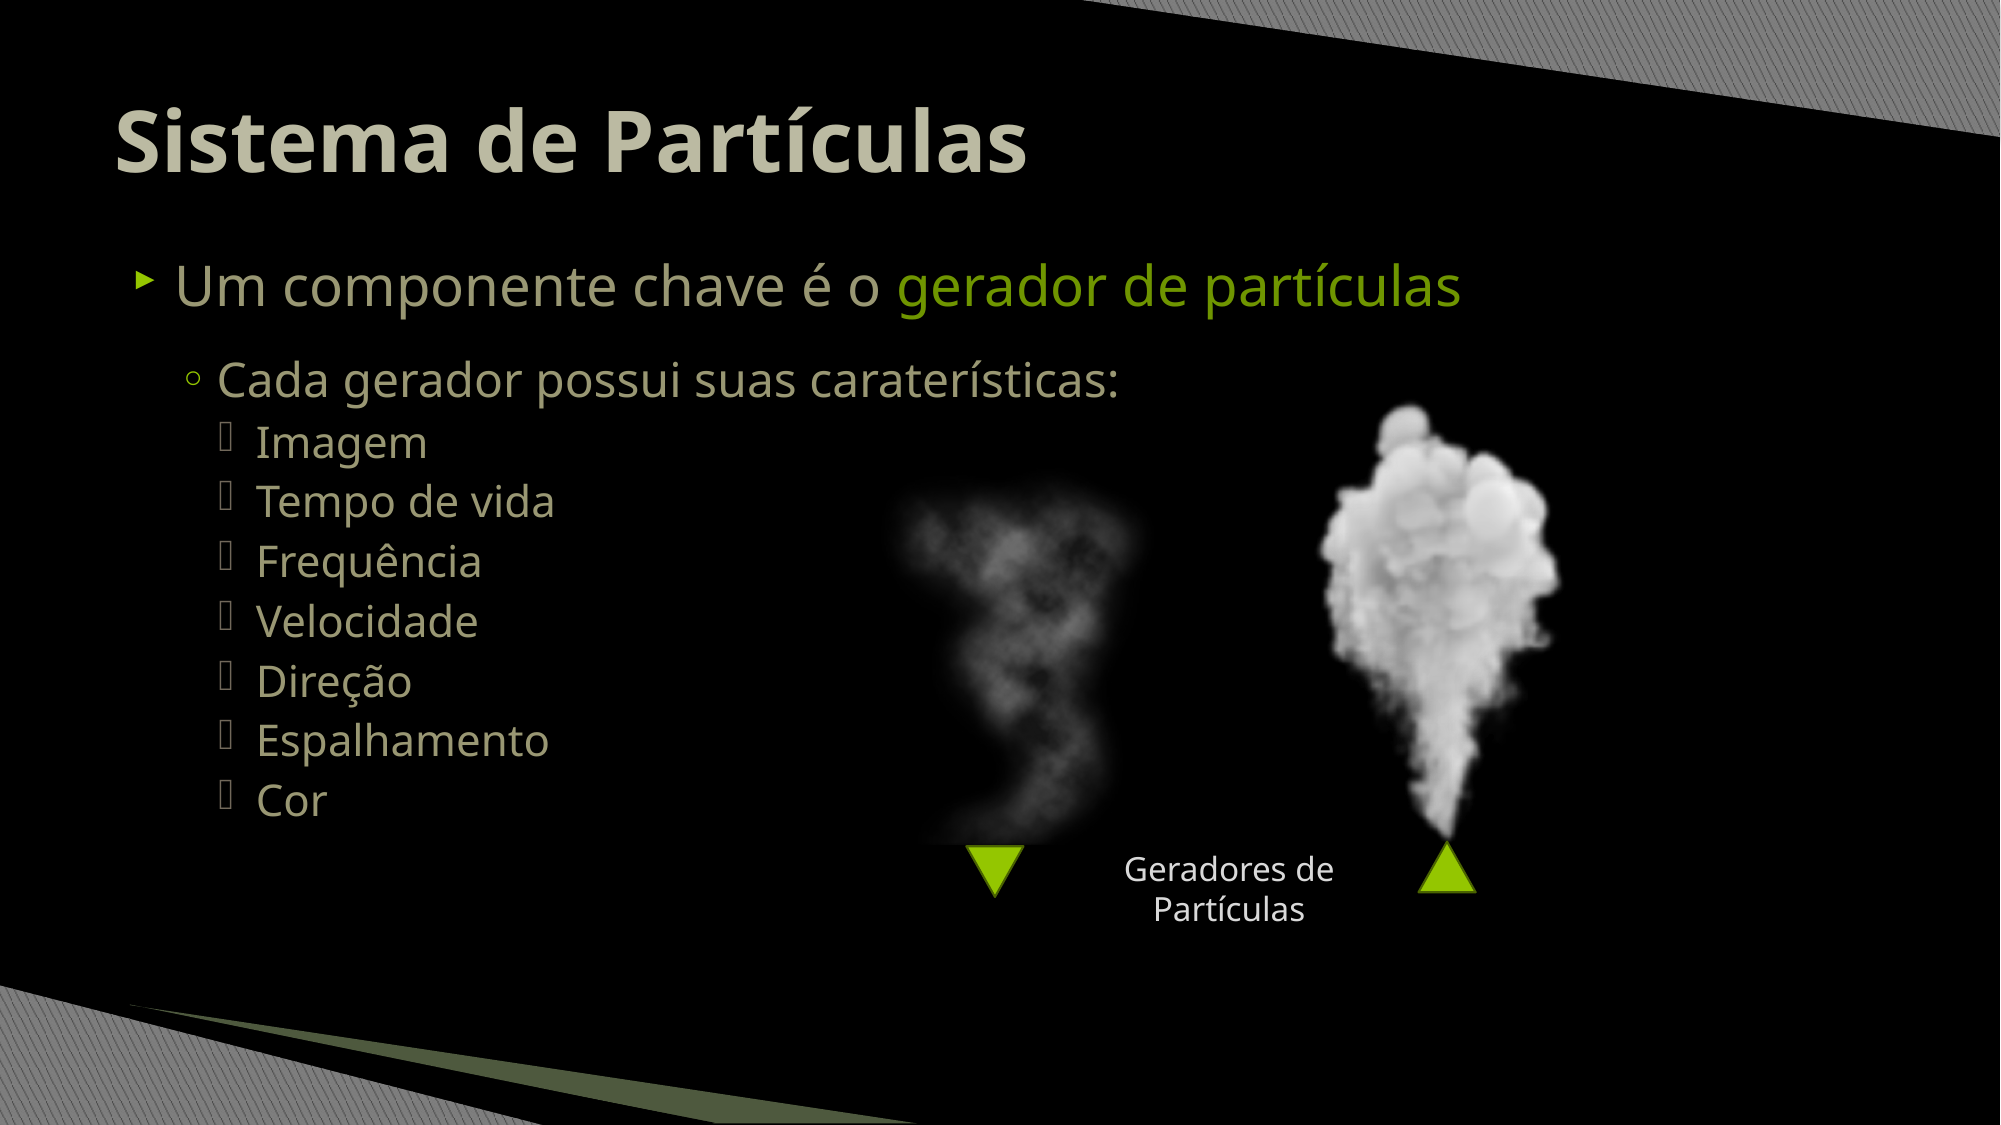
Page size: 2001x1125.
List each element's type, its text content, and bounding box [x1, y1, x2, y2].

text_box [869, 396, 1565, 938]
title Sistema de Partículas [99, 45, 1900, 233]
list Um componente chave é o gerador de partículas Cada gerador possui suas caraterísticas: Imagem Tempo de vida Frequência Velocidade Direção Espalhamento Cor [99, 243, 1900, 986]
picture [1082, 0, 2000, 138]
picture [0, 985, 543, 1125]
